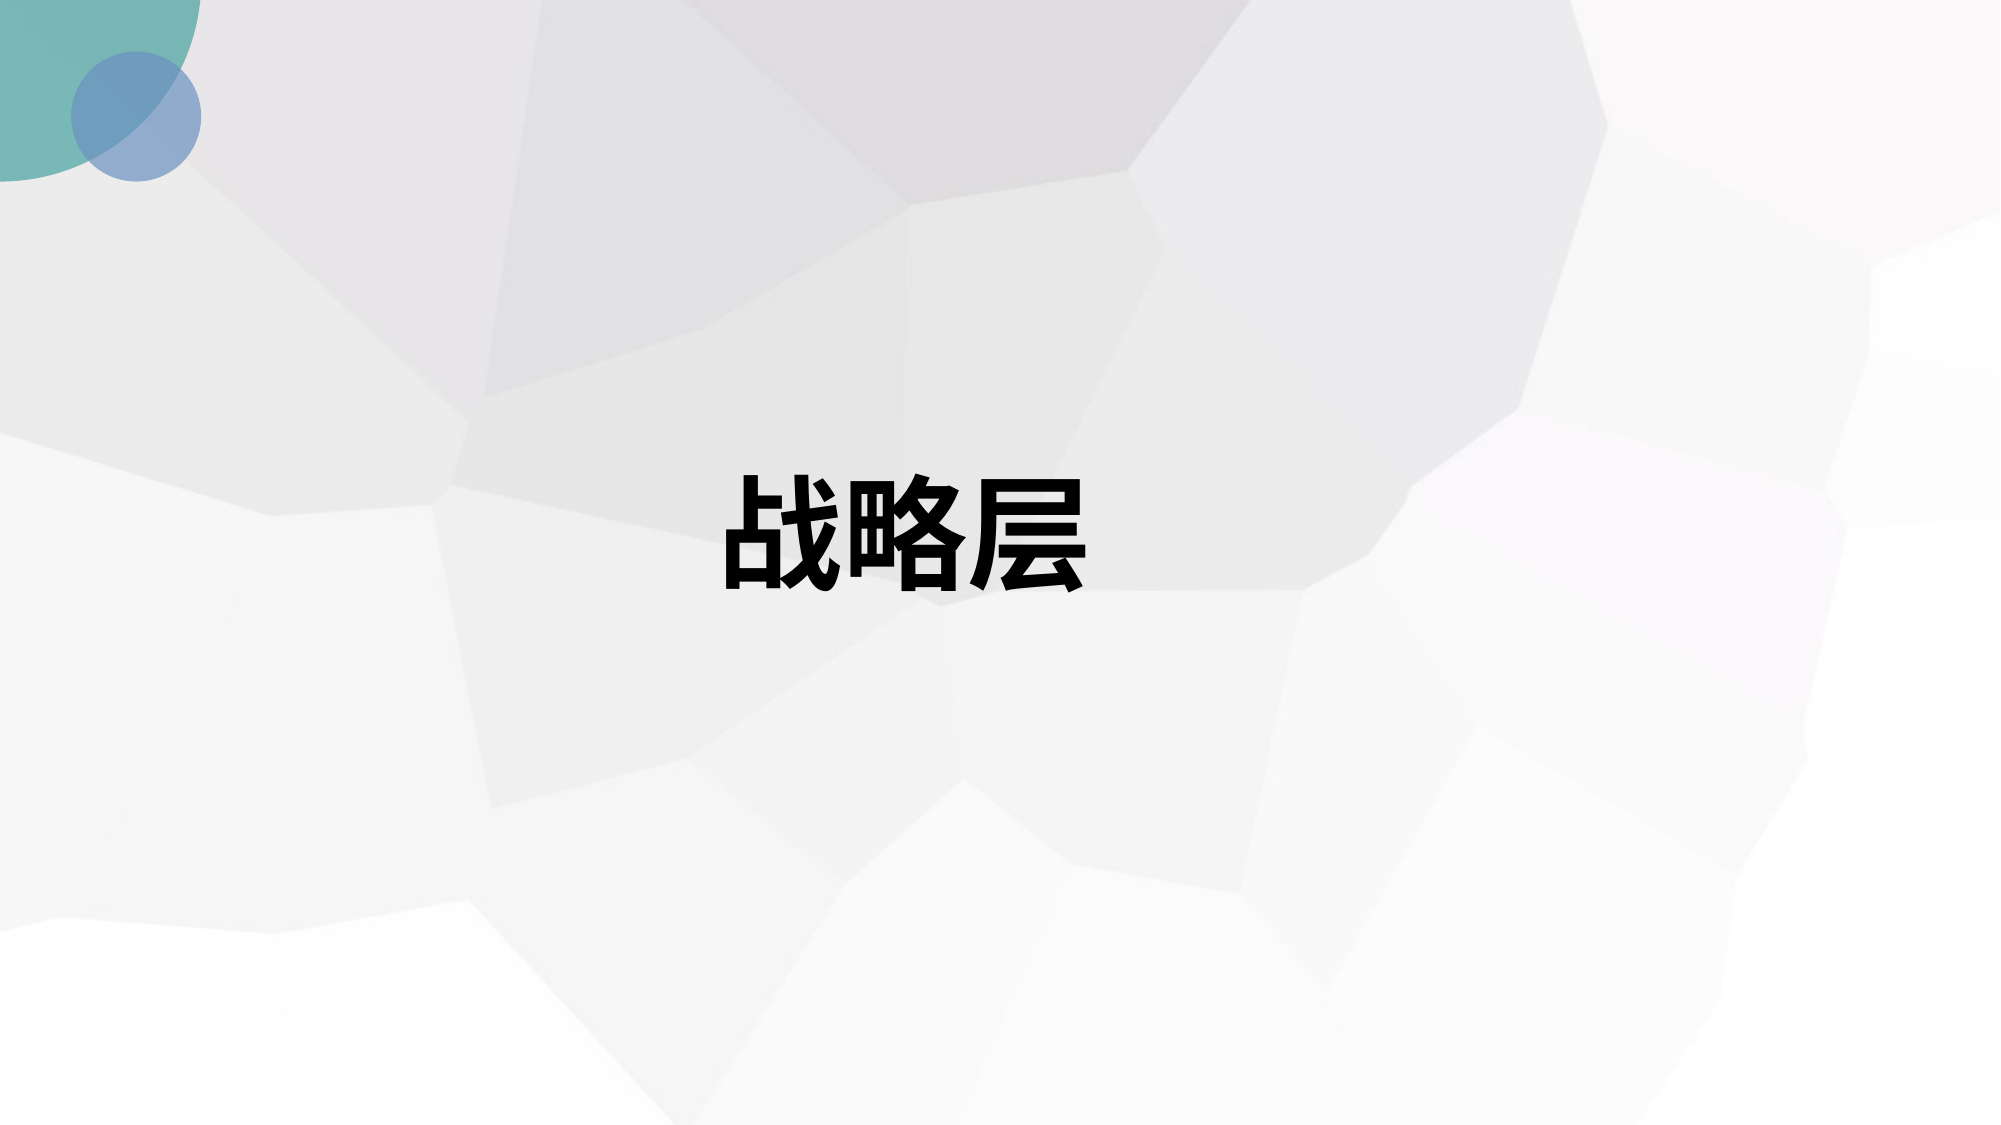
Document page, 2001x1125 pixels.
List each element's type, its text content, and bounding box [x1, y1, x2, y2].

text_box [70, 50, 203, 183]
picture [0, 0, 2001, 1125]
text_box [0, 0, 202, 183]
text_box 战略层 [702, 447, 1108, 613]
